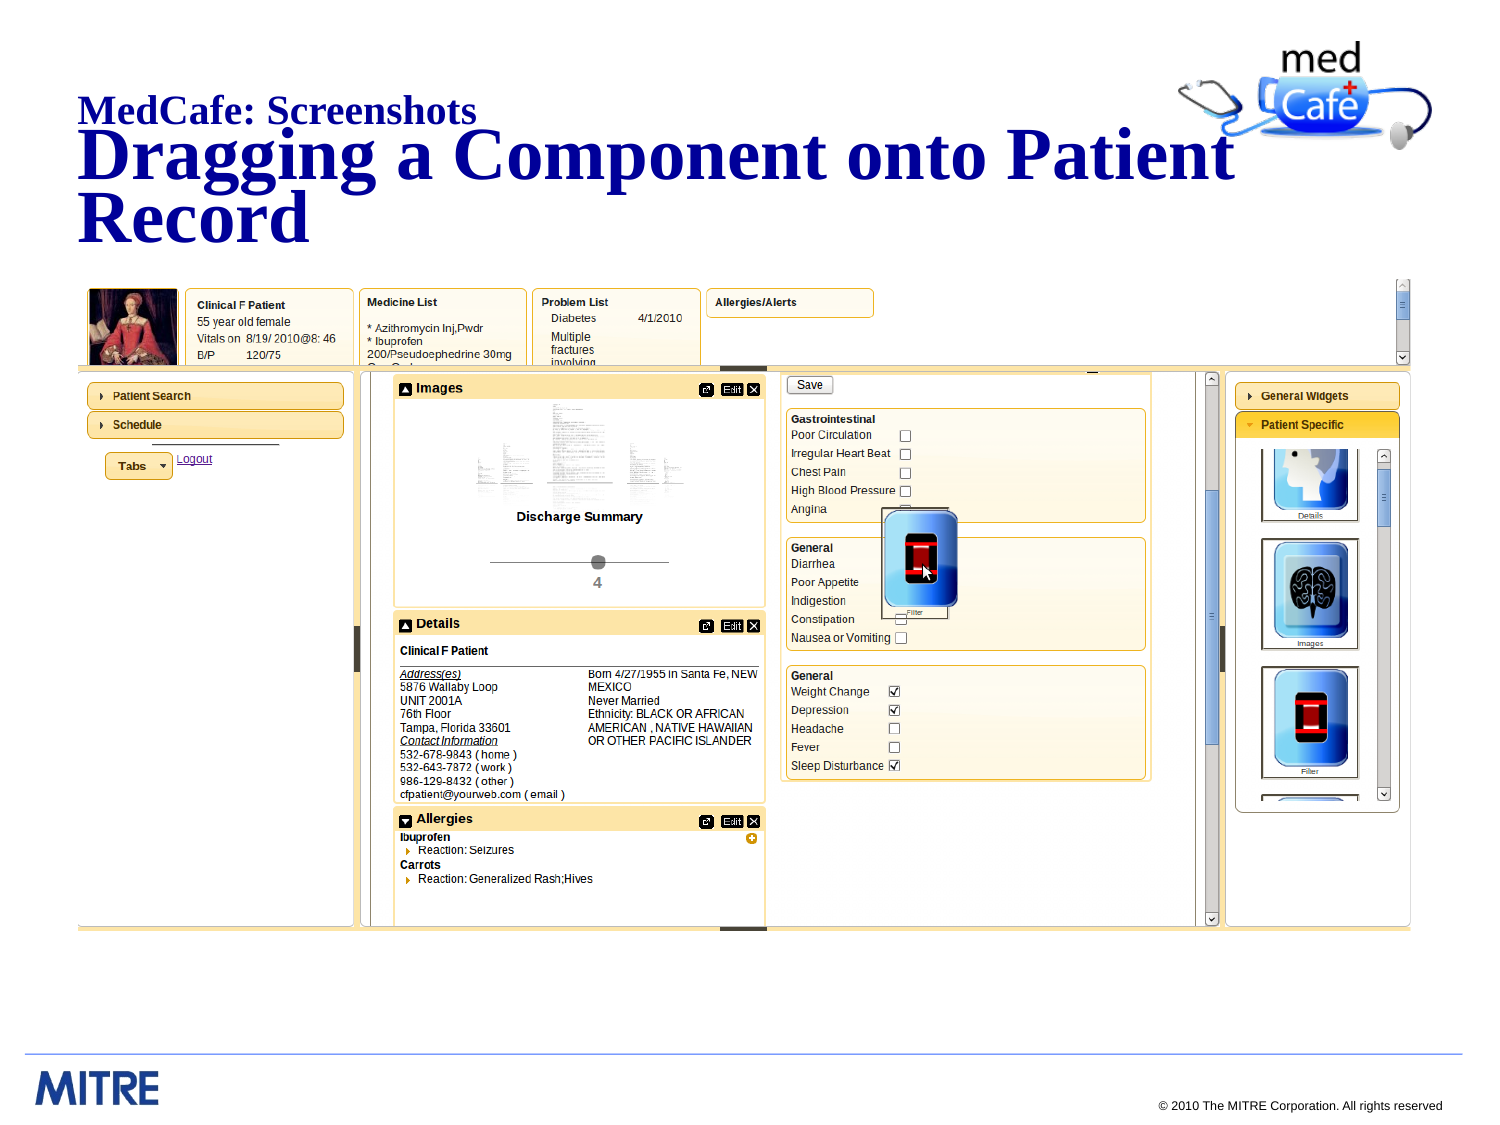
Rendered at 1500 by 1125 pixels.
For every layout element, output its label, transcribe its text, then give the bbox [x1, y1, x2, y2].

picture [30, 1068, 163, 1111]
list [76, 278, 1411, 935]
picture [1178, 41, 1432, 150]
title MedCafe: Screenshots Dragging a Component onto Patient Record [62, 62, 1413, 151]
